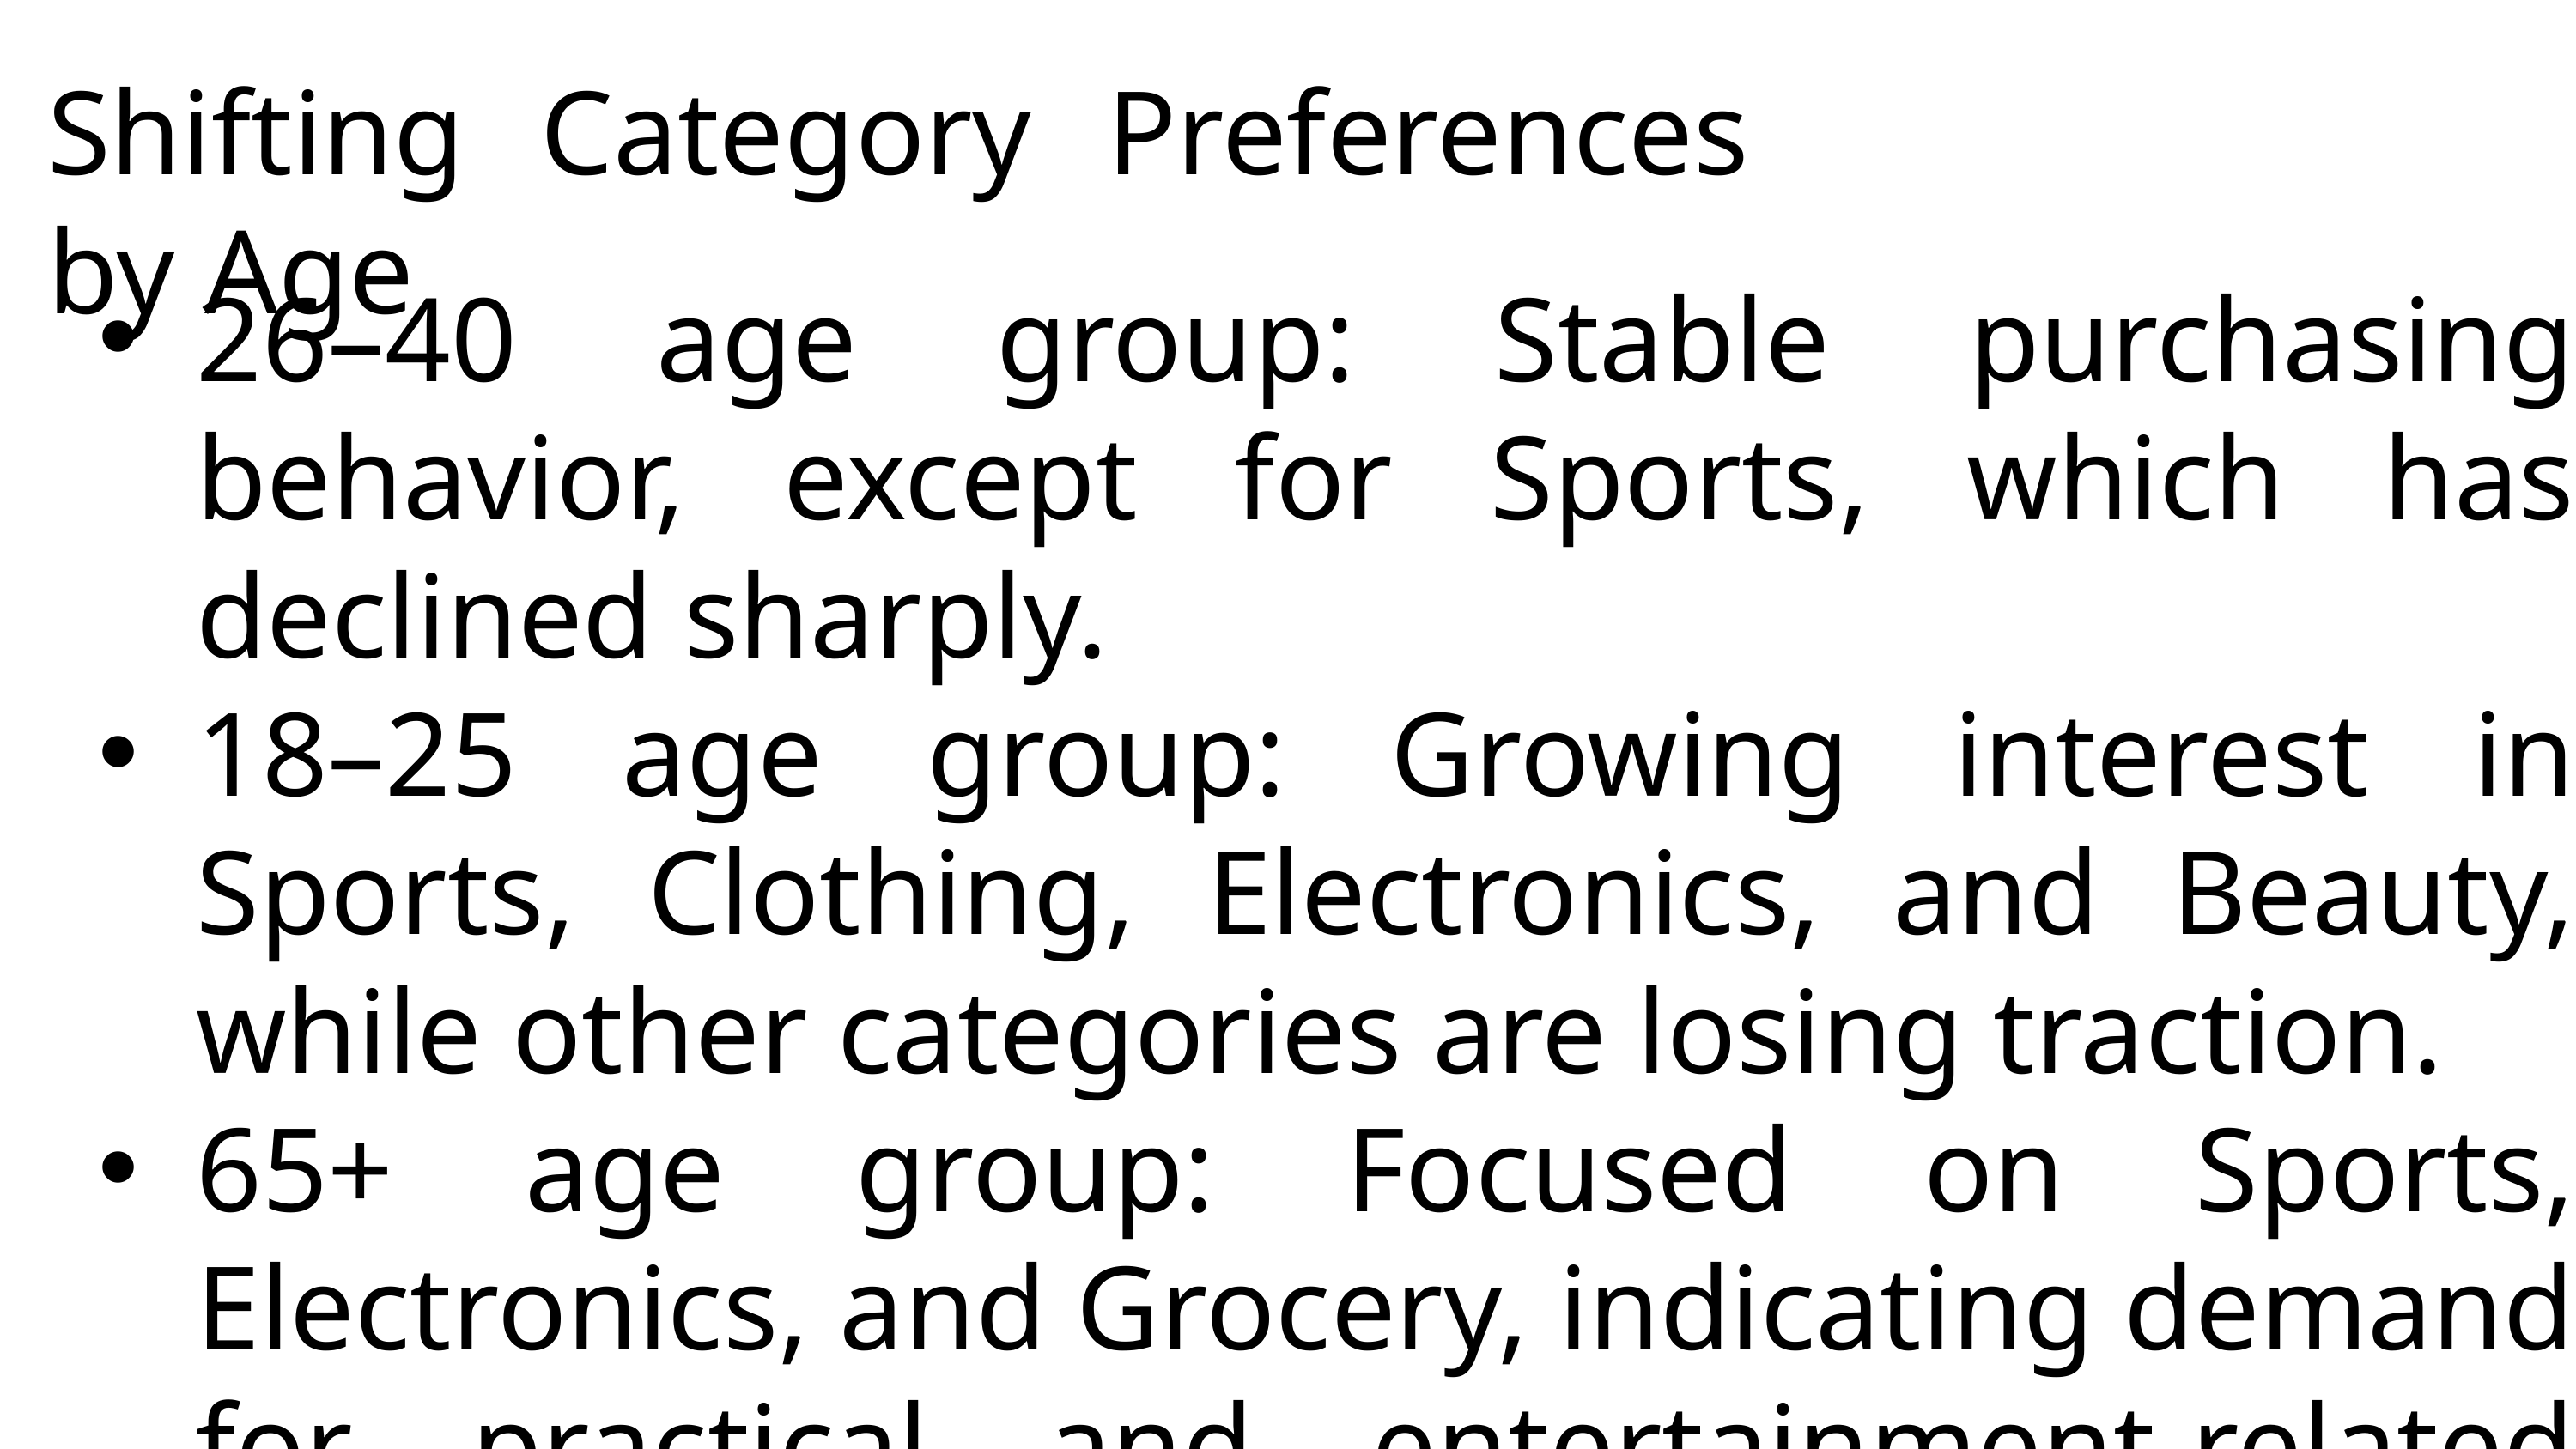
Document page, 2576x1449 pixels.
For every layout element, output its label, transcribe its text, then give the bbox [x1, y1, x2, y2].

text_box 26–40 age group: Stable purchasing behavior, except for Sports, which has declined sharply. 18–25 age group: Growing interest in Sports, Clothing, Electronics, and Beauty, while other categories are losing traction. 65+ age group: Focused on Sports, Electronics, and Grocery, indicating demand for practical and entertainment-related products. [0, 265, 2576, 1449]
text_box Shifting Category Preferences by Age [47, 59, 1750, 265]
